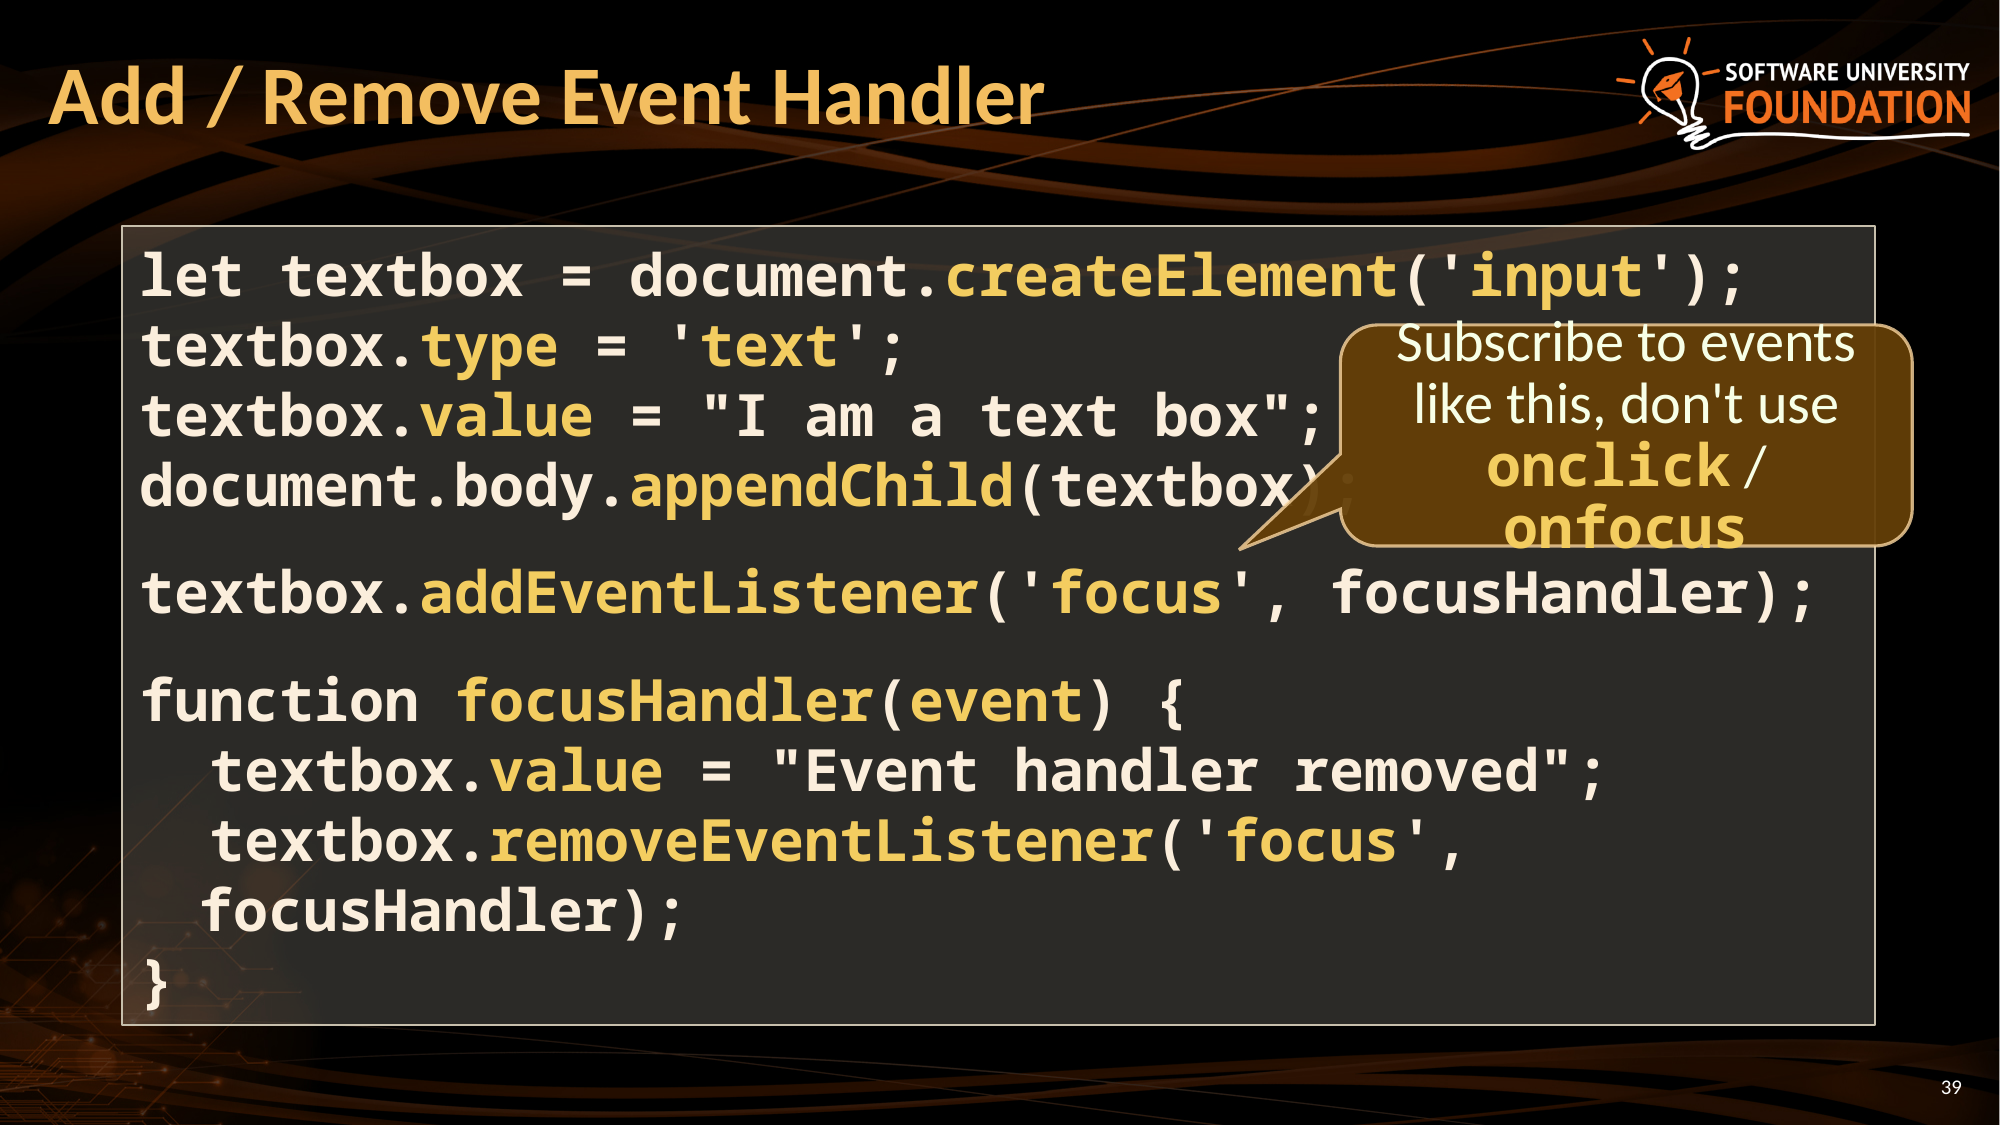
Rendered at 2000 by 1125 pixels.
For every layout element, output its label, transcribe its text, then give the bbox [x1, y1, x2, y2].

slide_number 39 [1897, 1070, 1968, 1103]
text_box let textbox = document.createElement('input'); textbox.type = 'text'; textbox.value = "I am a text box"; document.body.appendChild(textbox); textbox.addEventListener('focus', focusHandler); function focusHandler(event) { textbox.value = "Event handler removed"; textbox.removeEventListener('focus', focusHandler); } [121, 226, 1875, 1025]
title Add / Remove Event Handler [30, 6, 1602, 189]
text_box Subscribe to events like this, don't use onclick / onfocus [1238, 323, 1914, 551]
picture [0, 0, 2000, 1125]
